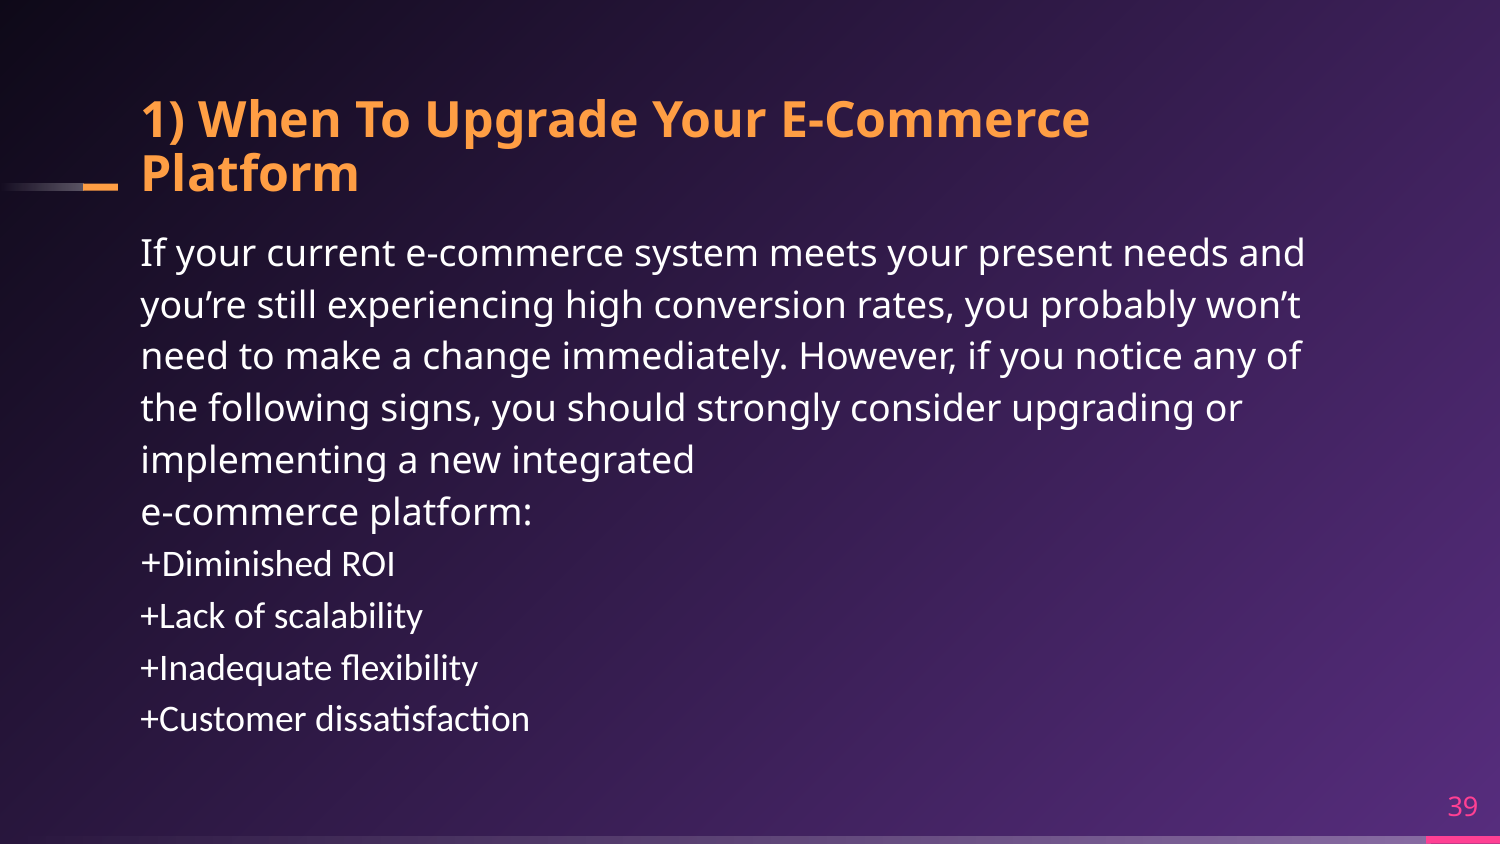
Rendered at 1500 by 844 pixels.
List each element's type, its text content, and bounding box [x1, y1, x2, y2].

title 1) When To Upgrade Your E-Commerce Platform [140, 137, 1274, 203]
list If your current e-commerce system meets your present needs and you’re still experiencing high conversion rates, you probably won’t need to make a change immediately. However, if you notice any of the following signs, you should strongly consider upgrading or implementing a new integrated e-commerce platform: +Diminished ROI +Lack of scalability +Inadequate flexibility +Customer dissatisfaction [140, 222, 1360, 611]
slide_number 39 [1426, 779, 1500, 837]
